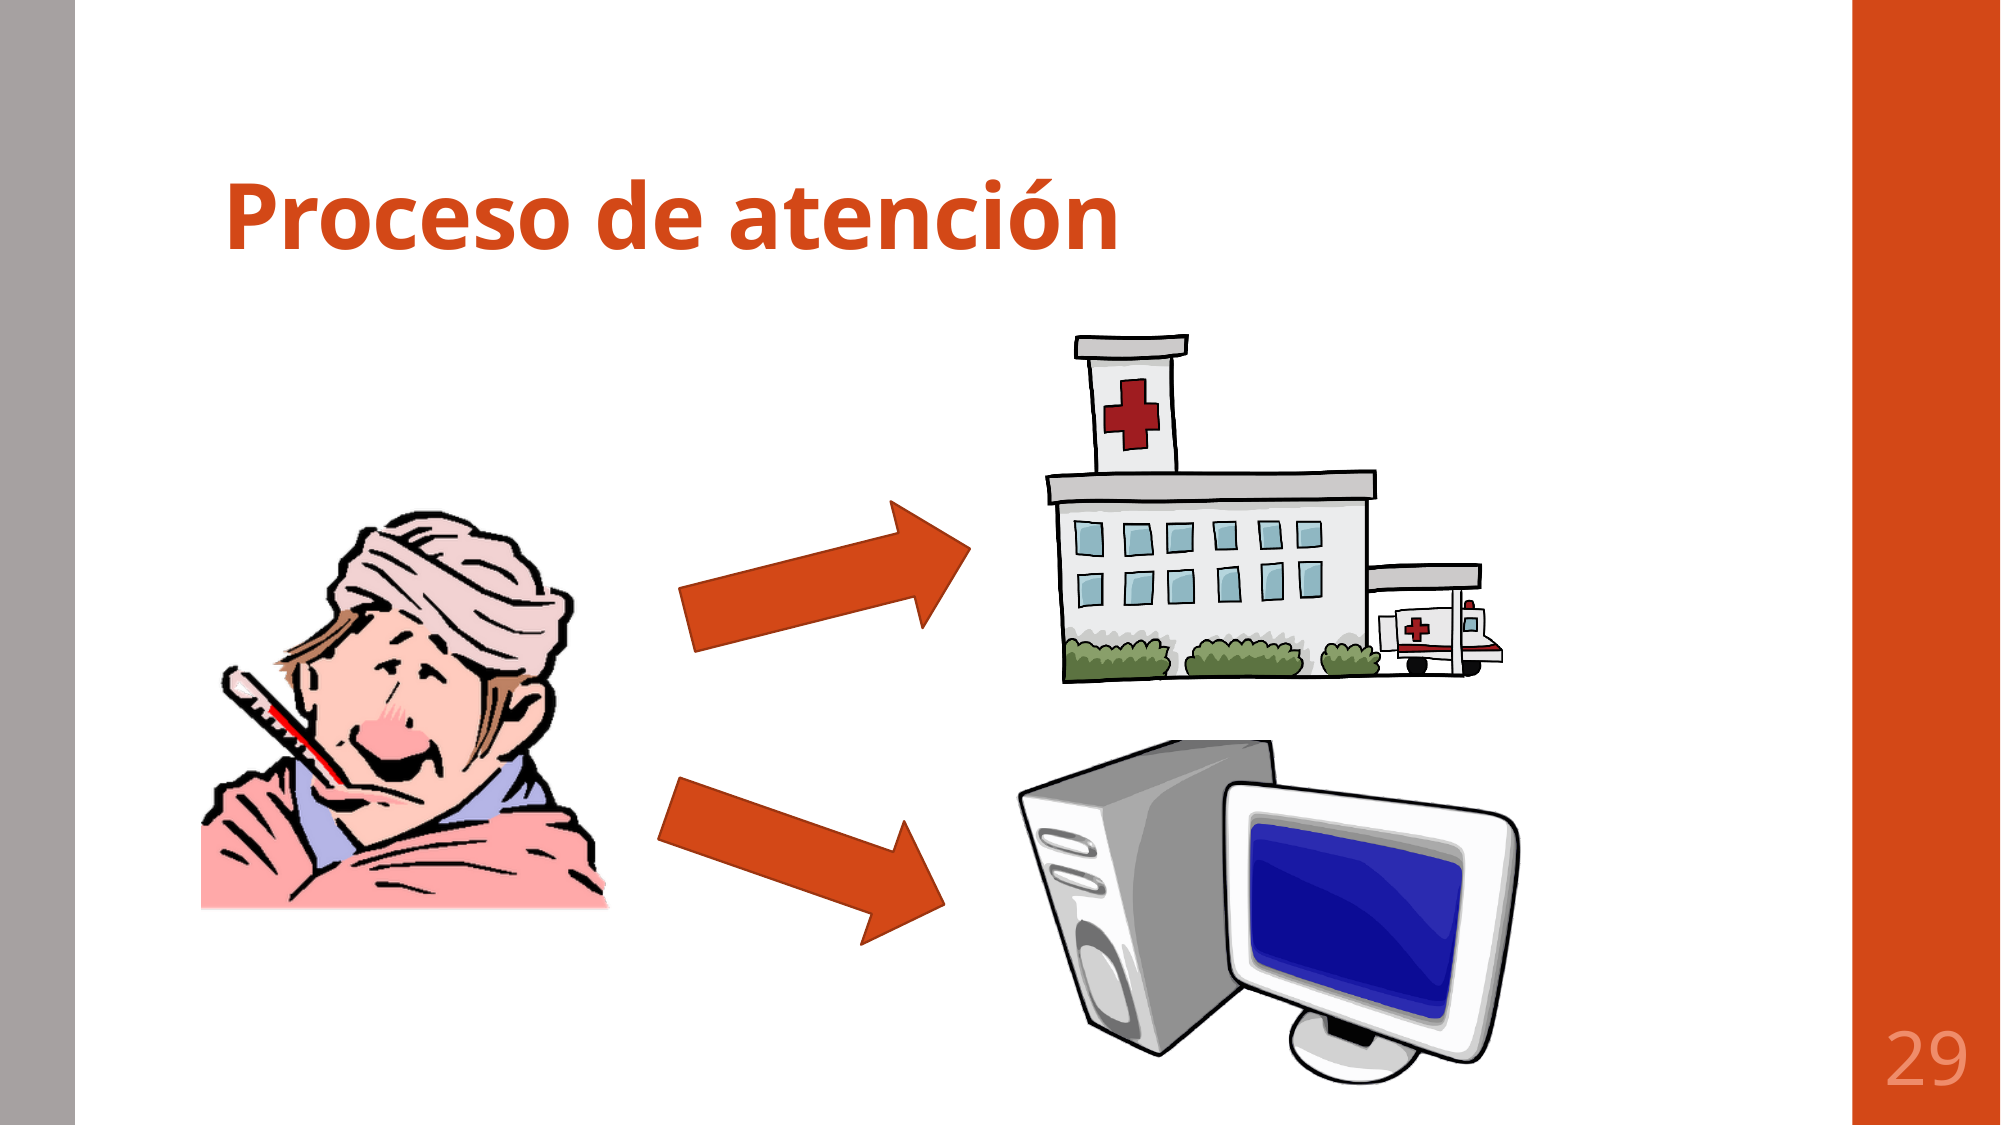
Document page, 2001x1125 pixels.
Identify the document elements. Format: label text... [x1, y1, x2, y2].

picture [1001, 739, 1532, 1100]
text_box [678, 500, 971, 653]
slide_number 28 [1852, 1012, 2000, 1110]
picture [200, 508, 612, 912]
title Proceso de atención [206, 48, 1797, 278]
text_box [657, 776, 946, 946]
picture [1045, 333, 1503, 684]
